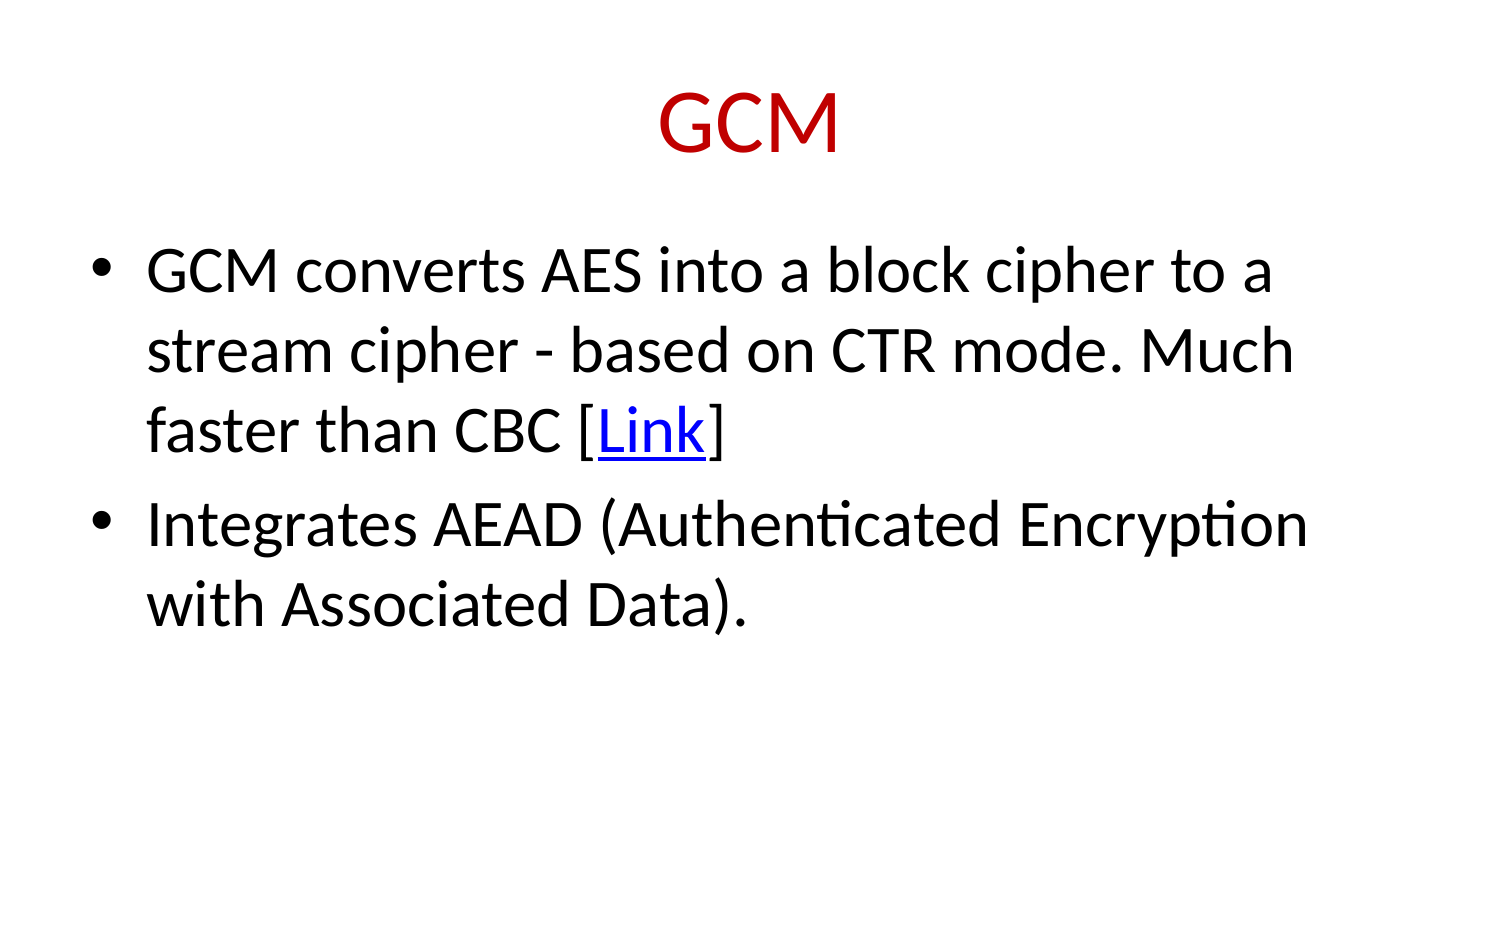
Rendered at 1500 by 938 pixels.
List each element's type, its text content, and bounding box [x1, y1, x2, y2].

title GCM [75, 37, 1425, 194]
list GCM converts AES into a block cipher to a stream cipher - based on CTR mode. Much faster than CBC [Link] Integrates AEAD (Authenticated Encryption with Associated Data). [75, 218, 1425, 838]
